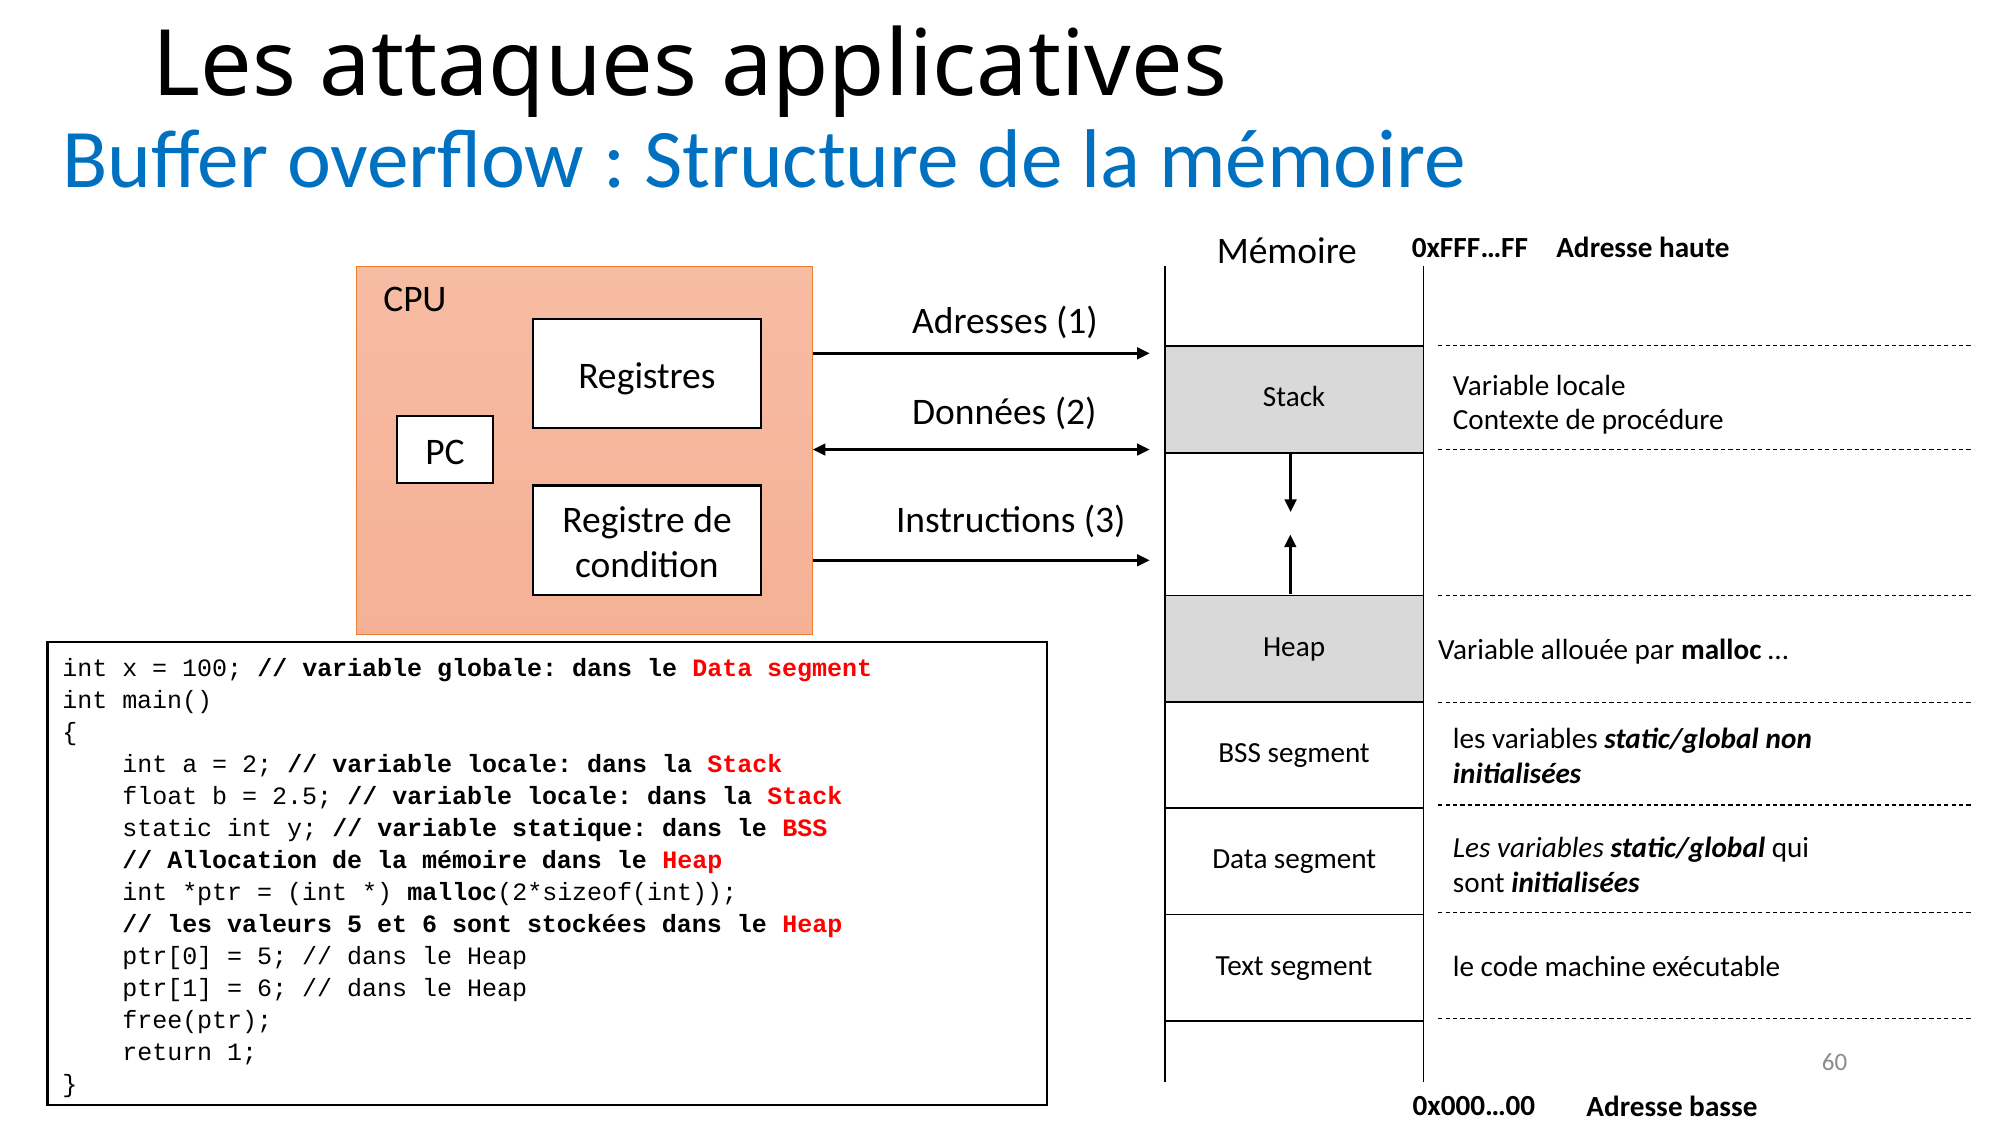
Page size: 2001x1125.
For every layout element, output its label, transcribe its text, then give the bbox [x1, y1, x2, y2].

text_box PC [396, 415, 494, 484]
text_box int x = 100; // variable globale: dans le Data segment int main() { int a = 2; // variable locale: dans la Stack float b = 2.5; // variable locale: dans la Stack static int y; // variable statique: dans le BSS // Allocation de la mémoire dans le Heap int *ptr = (int *) malloc(2*sizeof(int)); // les valeurs 5 et 6 sont stockées dans le Heap ptr[0] = 5; // dans le Heap ptr[1] = 6; // dans le Heap free(ptr); return 1; } [46, 641, 1048, 1106]
table_cell Text segment [1166, 915, 1423, 1020]
text_box Données (2) [897, 379, 1150, 440]
text_box Registre de condition [532, 484, 762, 596]
table_cell Heap [1166, 596, 1423, 701]
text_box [1397, 220, 1765, 307]
table_cell [1166, 454, 1423, 595]
text_box CPU [368, 266, 481, 326]
table_header [1166, 266, 1423, 345]
table_cell [1166, 1022, 1423, 1082]
table_cell Stack [1166, 347, 1423, 452]
slide_number 60 [1424, 1030, 1863, 1091]
table_cell Data segment [1166, 809, 1423, 914]
text_box le code machine exécutable [1438, 940, 1837, 990]
text_box Registres [532, 318, 762, 429]
text_box les variables static/global non initialisées [1438, 711, 1837, 797]
text_box Instructions (3) [881, 487, 1150, 548]
text_box Variable locale Contexte de procédure [1438, 358, 1837, 444]
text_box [1397, 1079, 1804, 1125]
table_cell BSS segment [1166, 703, 1423, 807]
text_box Les variables static/global qui sont initialisées [1438, 821, 1837, 906]
title Les attaques applicatives [137, 0, 1863, 133]
list Buffer overflow : Structure de la mémoire [47, 107, 1656, 1098]
text_box Adresses (1) [897, 288, 1150, 349]
text_box [356, 266, 813, 635]
text_box Mémoire [1202, 219, 1376, 266]
text_box Variable allouée par malloc … [1423, 622, 1823, 673]
